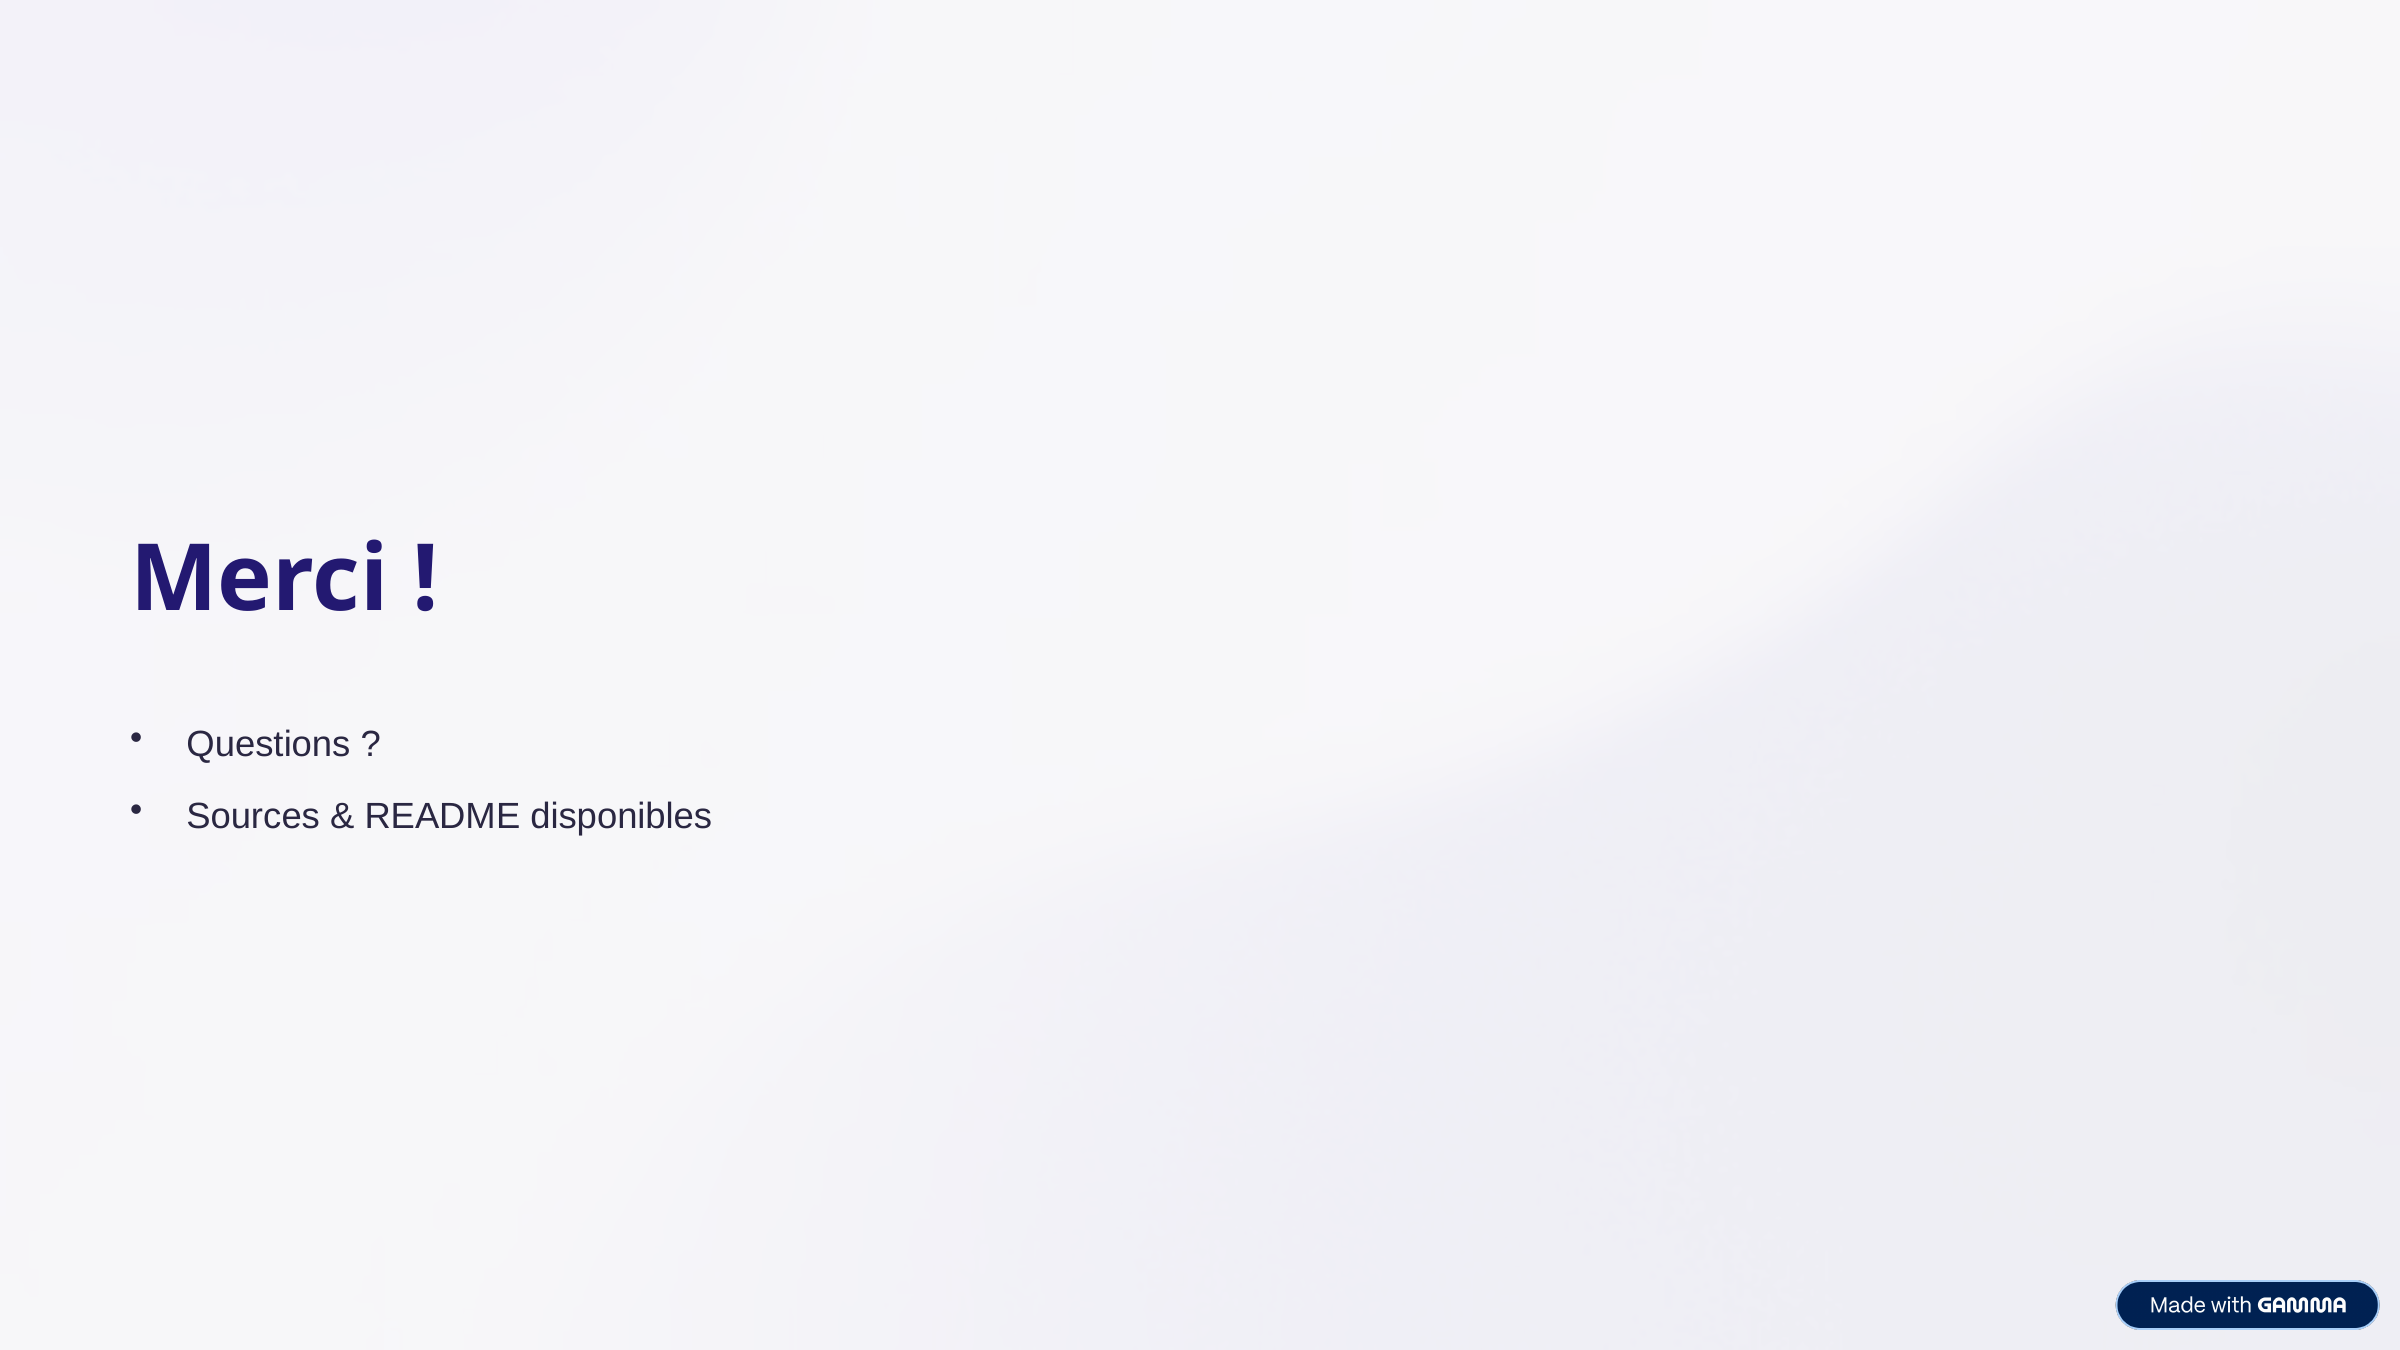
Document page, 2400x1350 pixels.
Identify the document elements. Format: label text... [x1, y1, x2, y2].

text_box Questions ? [130, 704, 2270, 764]
text_box Sources & README disponibles [130, 776, 2270, 837]
picture [2106, 1271, 2389, 1339]
text_box Merci ! [130, 513, 1061, 630]
